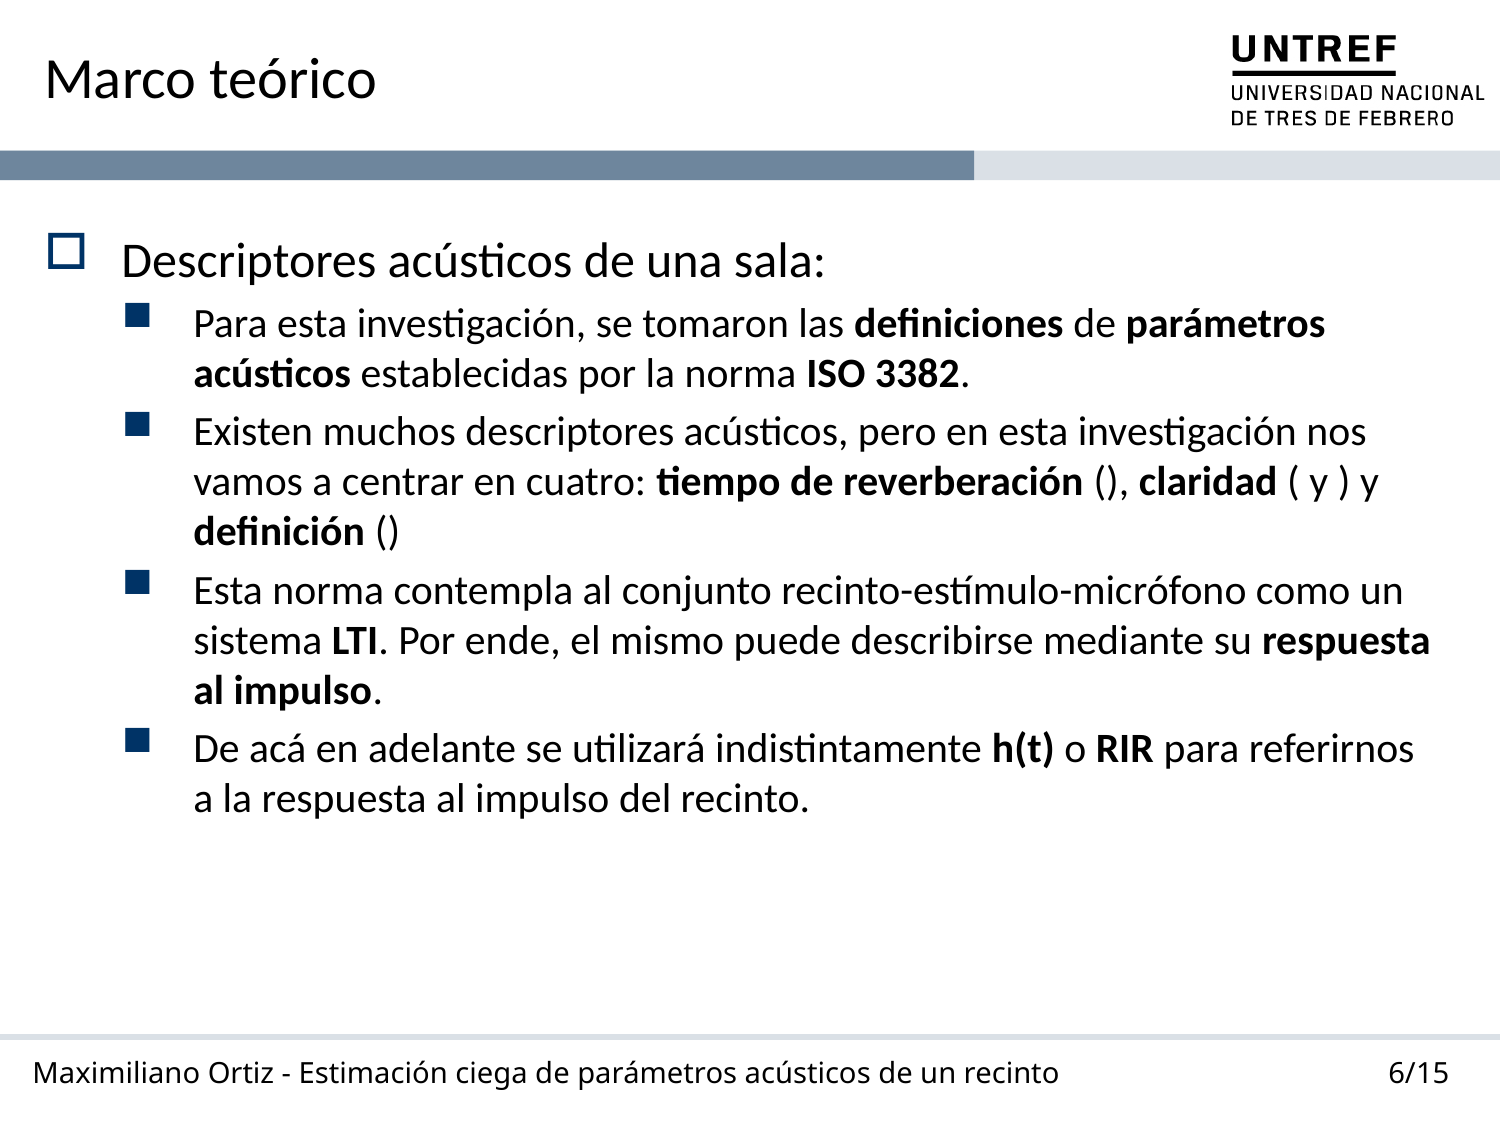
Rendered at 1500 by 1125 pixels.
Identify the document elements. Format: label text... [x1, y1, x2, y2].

picture [1224, 31, 1495, 132]
title Marco teórico [29, 14, 1211, 136]
text_box 6/15 [1187, 1046, 1465, 1111]
text_box Maximiliano Ortiz - Estimación ciega de parámetros acústicos de un recinto [17, 1046, 1187, 1111]
text_box [725, 537, 775, 588]
